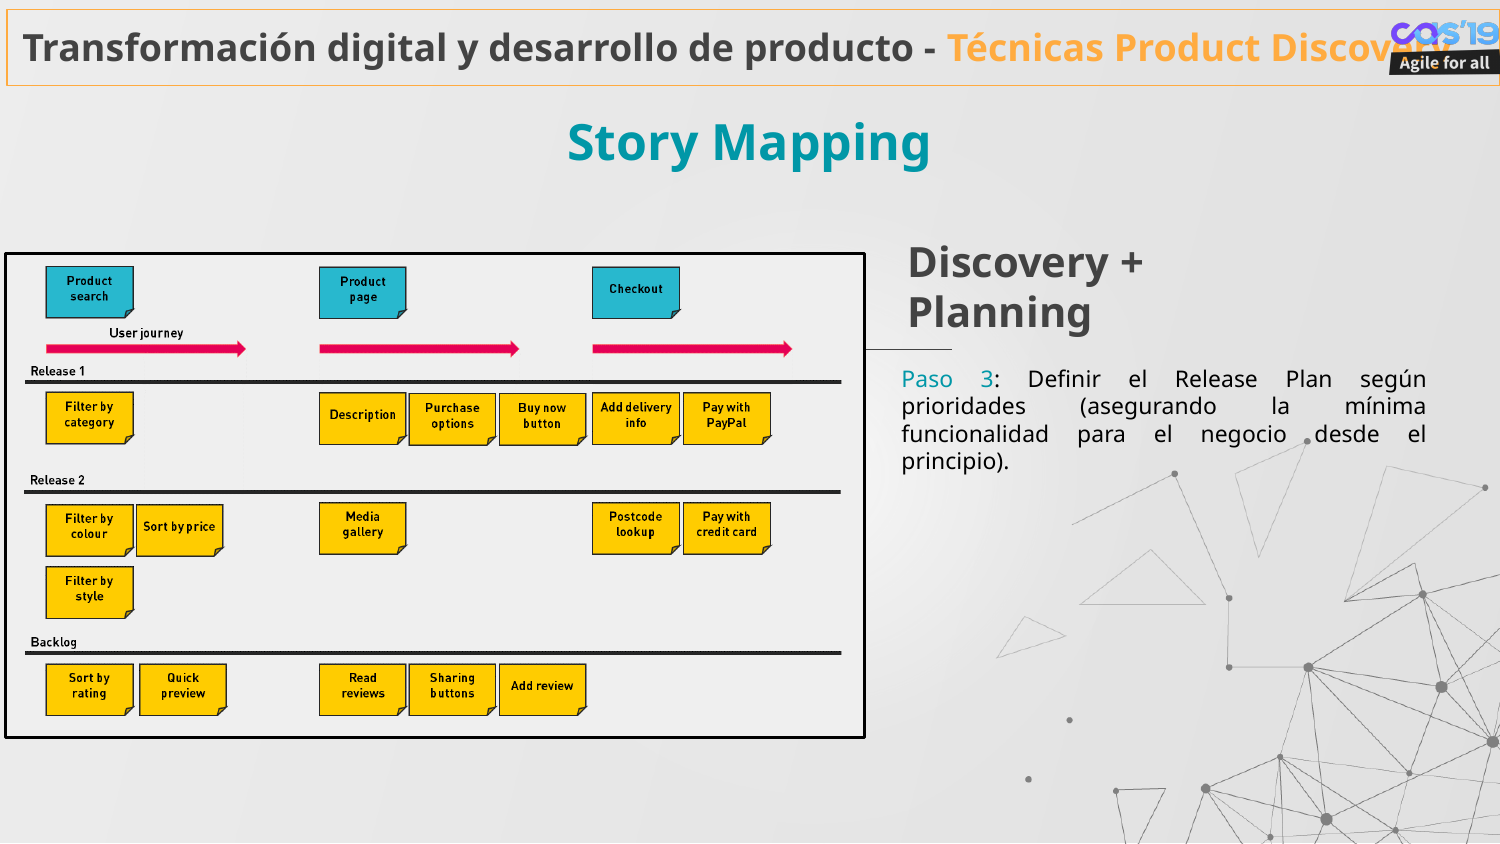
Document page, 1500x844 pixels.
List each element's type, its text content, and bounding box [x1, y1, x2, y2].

title Transformación digital y desarrollo de producto - Técnicas Product Discovery [7, 9, 1500, 86]
picture [1389, 19, 1500, 75]
title Story Mapping [322, 107, 1178, 173]
picture [0, 0, 1500, 844]
text_box Discovery + Planning [892, 245, 1333, 351]
text_box Paso 3: Definir el Release Plan según prioridades (asegurando la mínima funcionalidad para el negocio desde el principio). [886, 349, 1443, 585]
